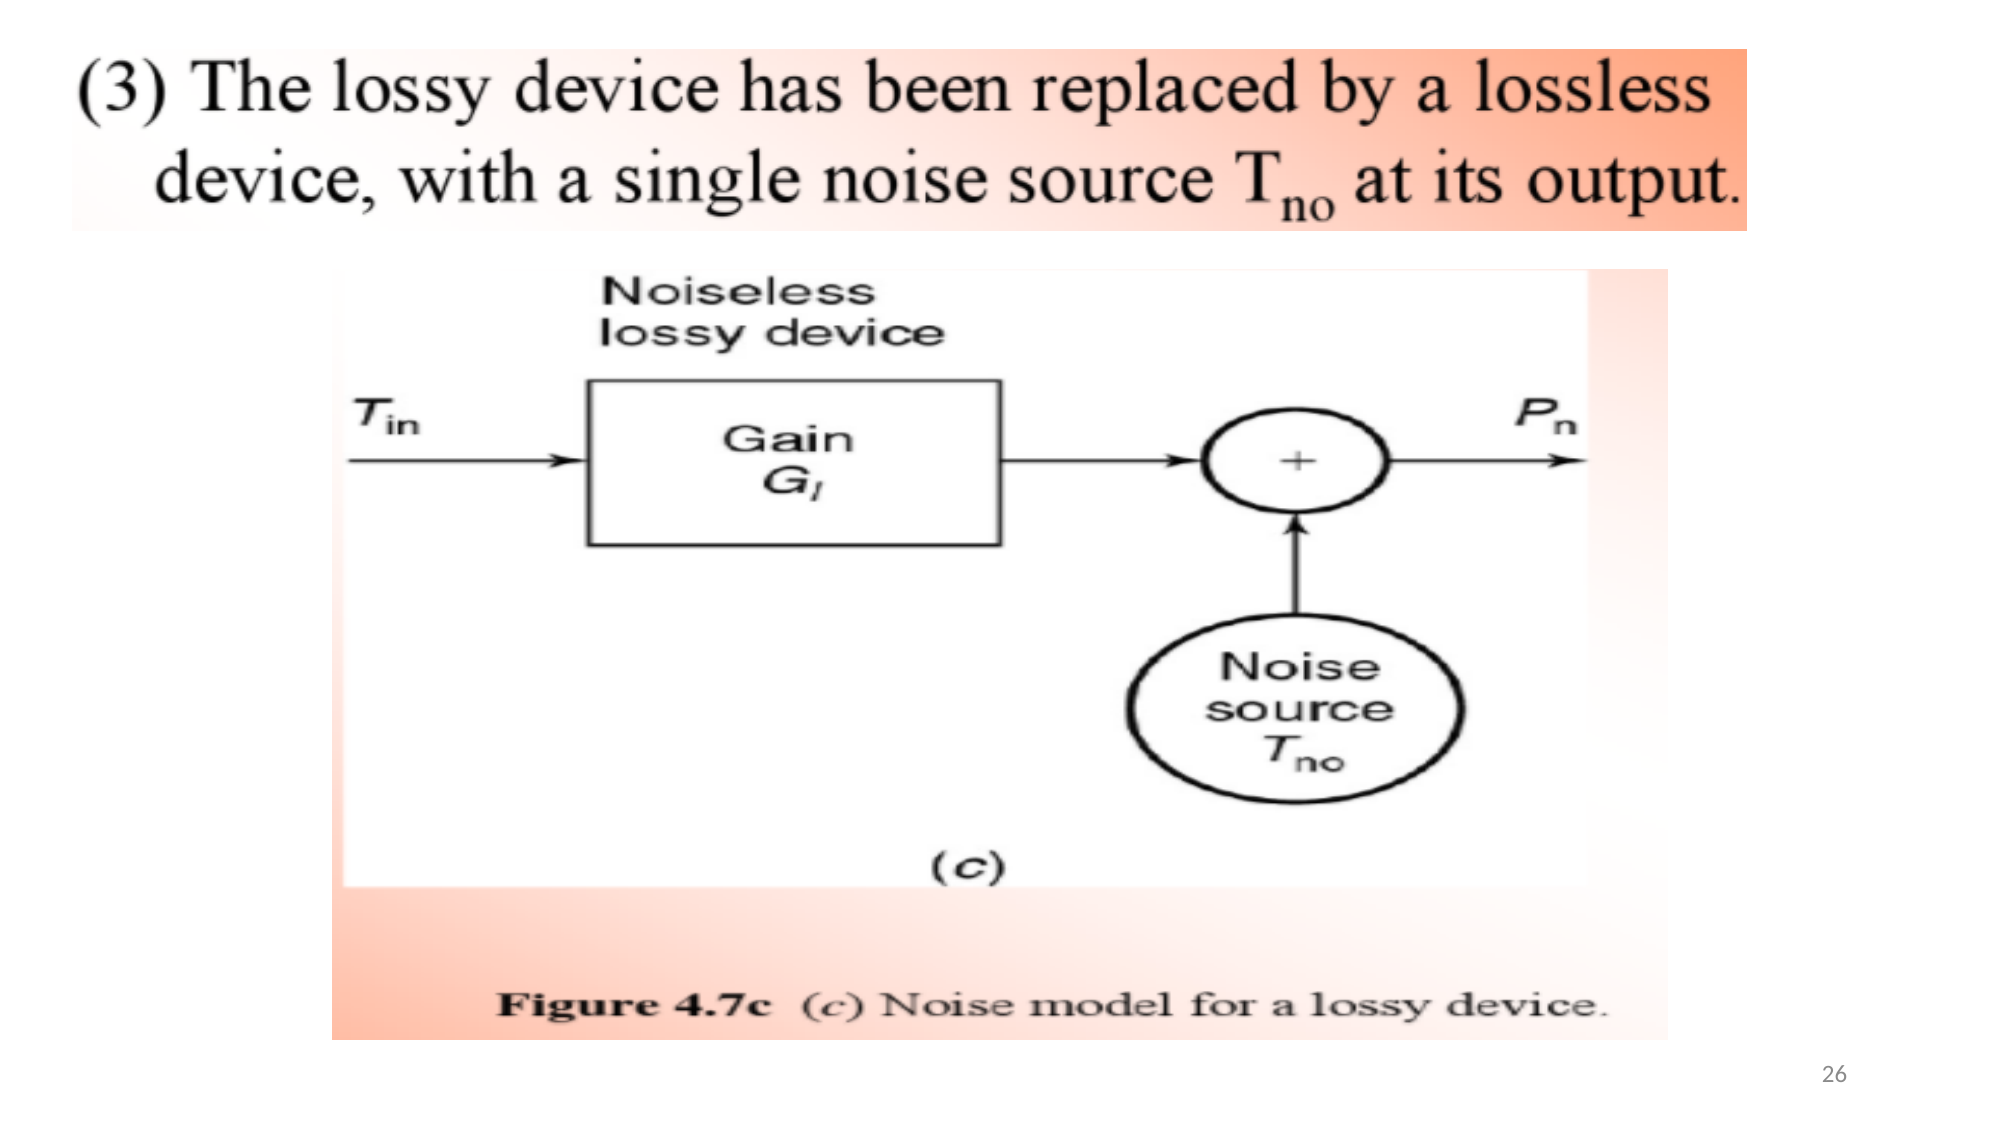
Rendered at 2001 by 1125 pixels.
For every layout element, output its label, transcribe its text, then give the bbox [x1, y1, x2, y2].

picture [72, 49, 1747, 231]
slide_number 26 [1412, 1042, 1863, 1103]
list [332, 269, 1668, 1040]
